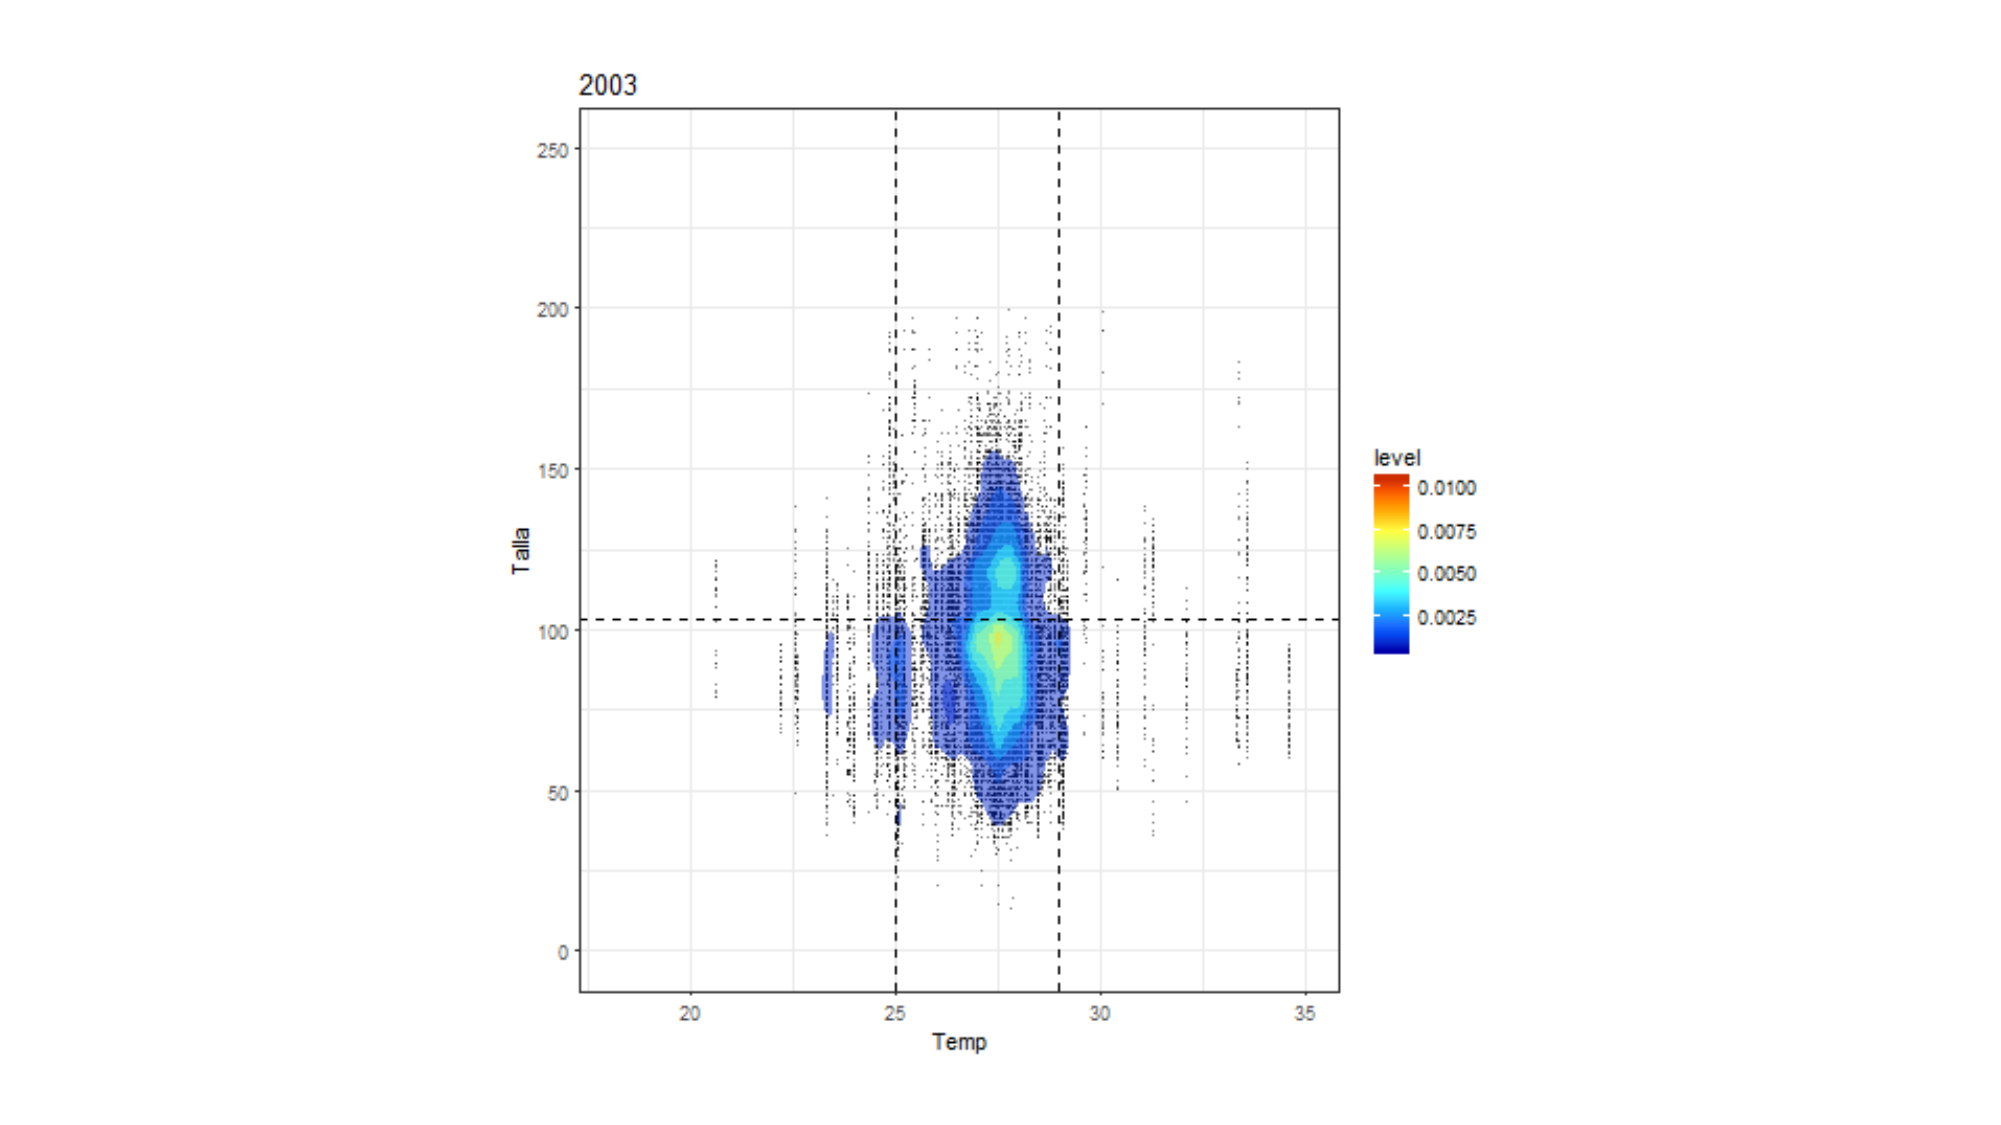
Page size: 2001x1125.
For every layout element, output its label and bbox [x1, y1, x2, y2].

picture [497, 60, 1502, 1065]
